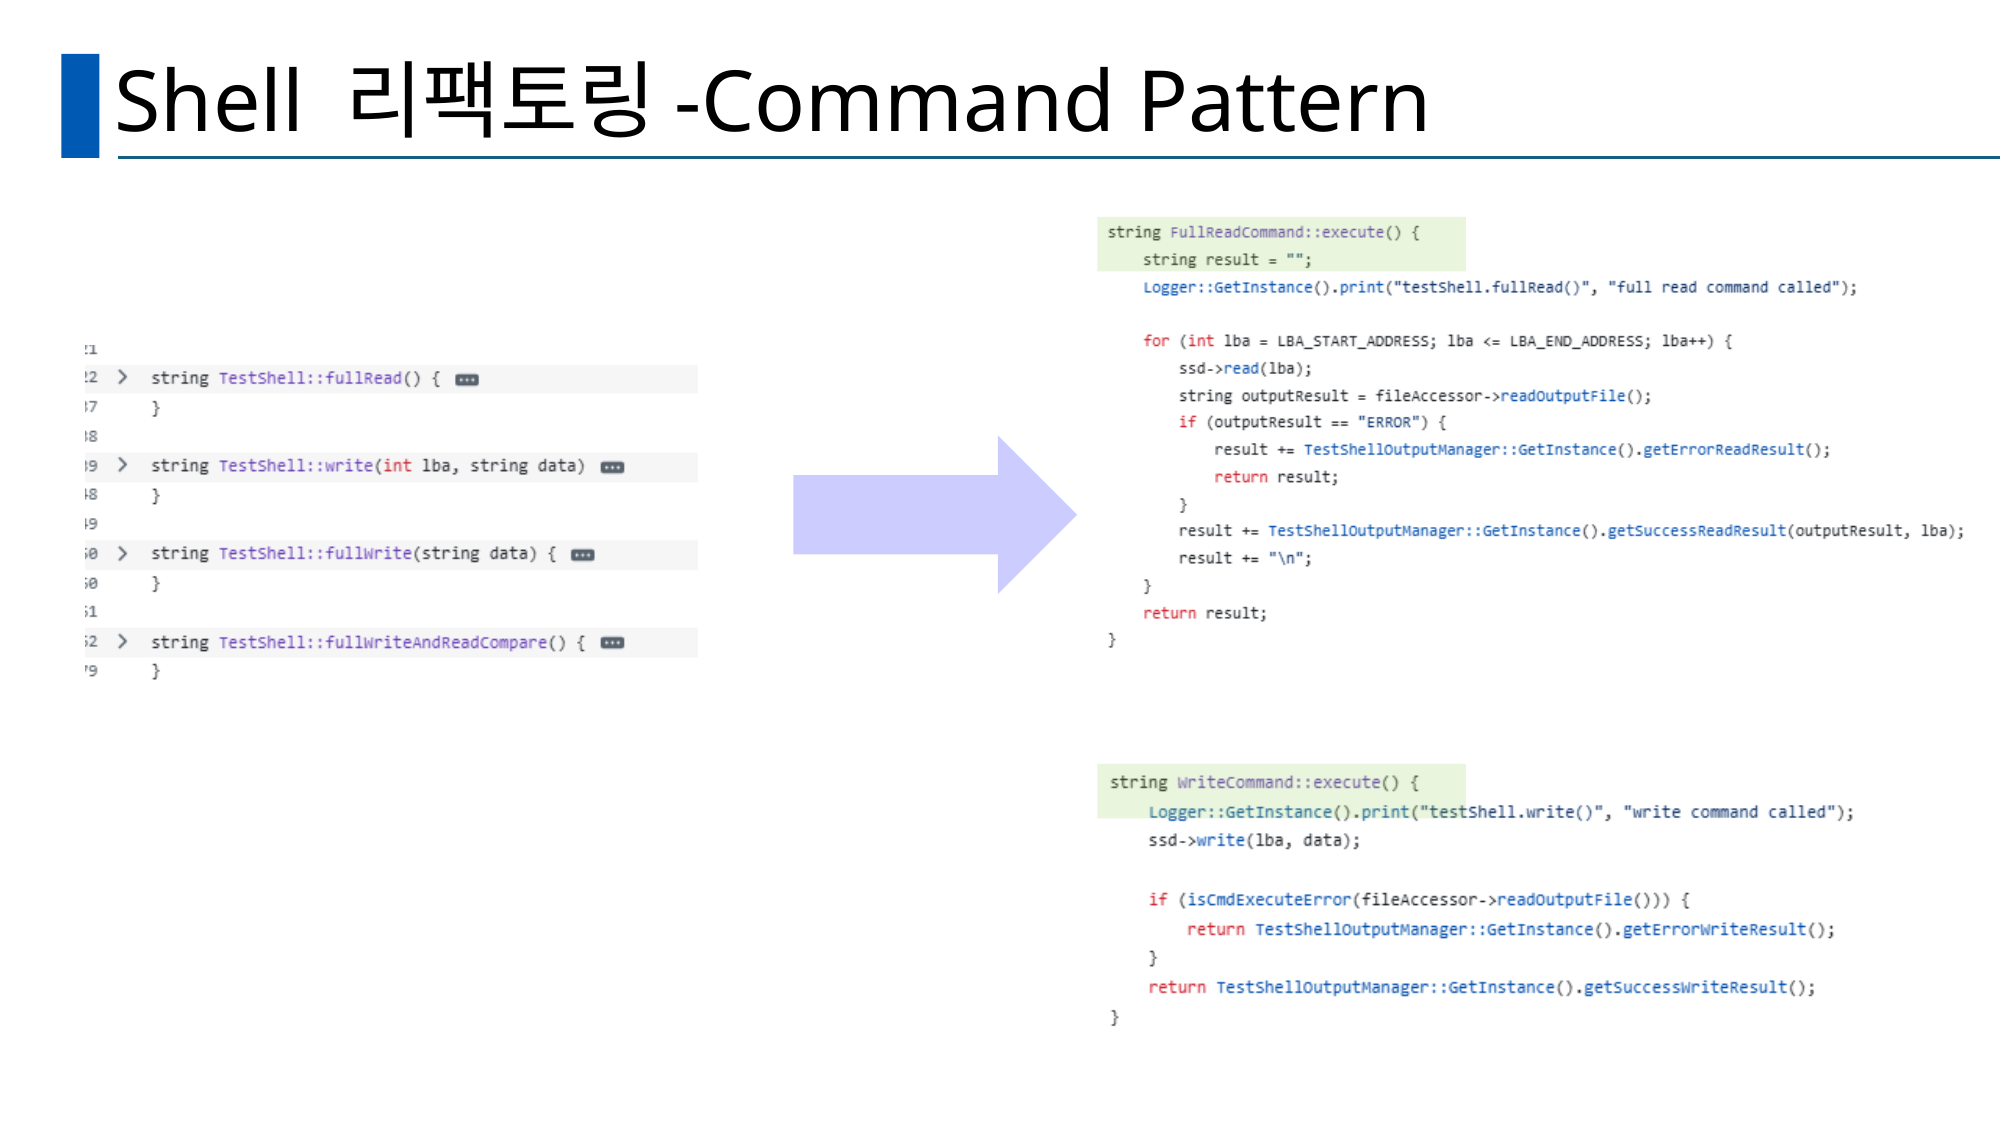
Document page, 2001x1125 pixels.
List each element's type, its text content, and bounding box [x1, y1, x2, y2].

picture [1097, 767, 1878, 1049]
title Shell 리팩토링-Command Pattern [99, 50, 1947, 158]
picture [85, 344, 699, 687]
picture [1097, 216, 1974, 655]
text_box [1095, 762, 1468, 768]
text_box [791, 433, 1080, 596]
